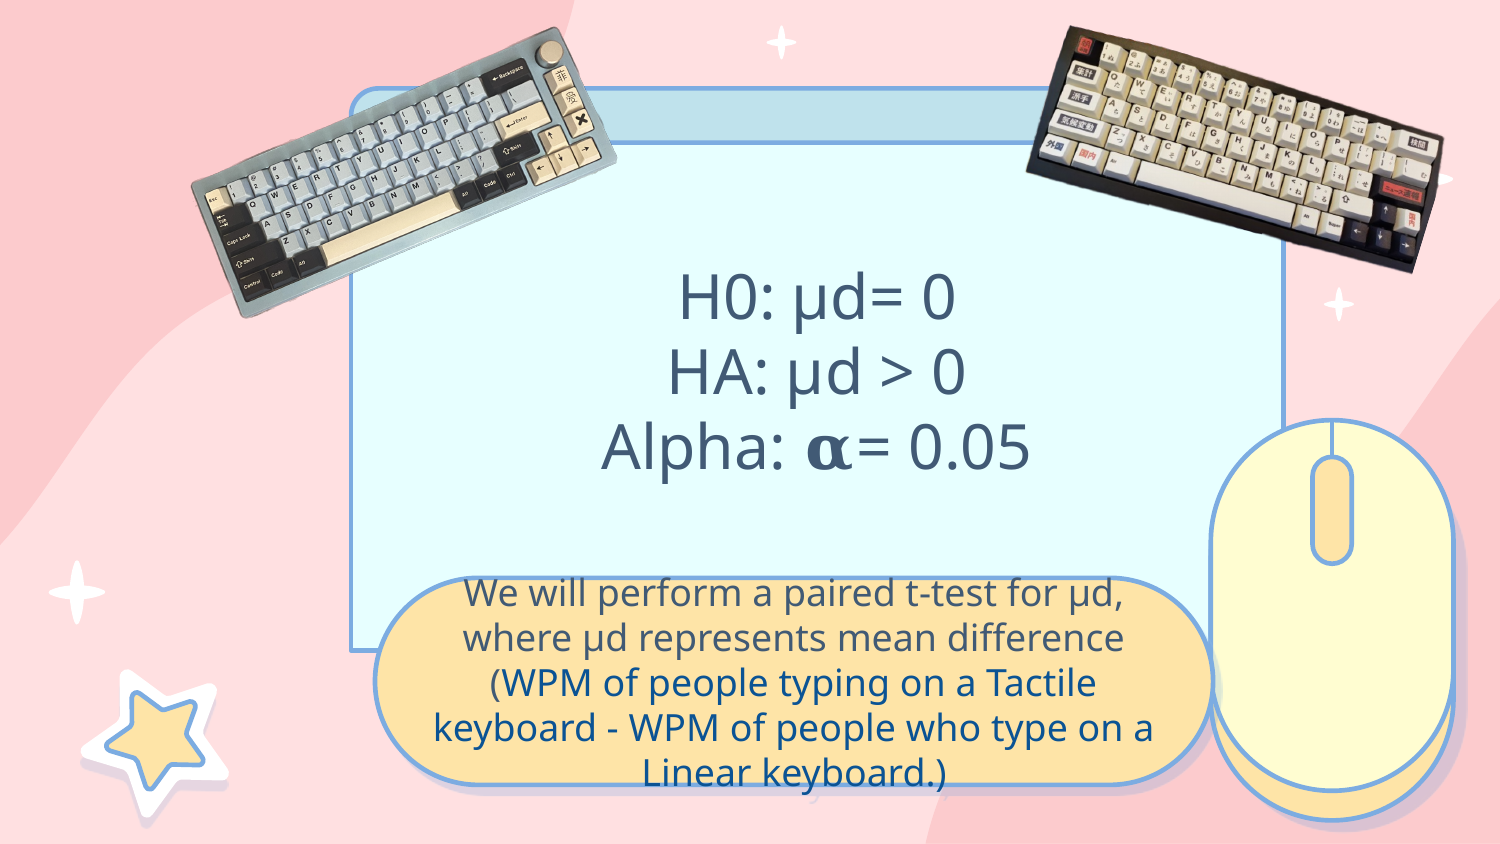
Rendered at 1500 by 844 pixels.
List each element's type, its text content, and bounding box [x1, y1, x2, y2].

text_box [1210, 419, 1454, 821]
text_box We will perform a paired t-test for μd, where μd represents mean difference (WPM of people typing on a Tactile keyboard - WPM of people who type on a Linear keyboard.) [375, 659, 1205, 785]
picture [184, 94, 607, 321]
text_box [350, 88, 1284, 651]
text_box [1323, 287, 1354, 322]
picture [406, 23, 588, 88]
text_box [55, 639, 255, 834]
picture [1035, 14, 1456, 293]
